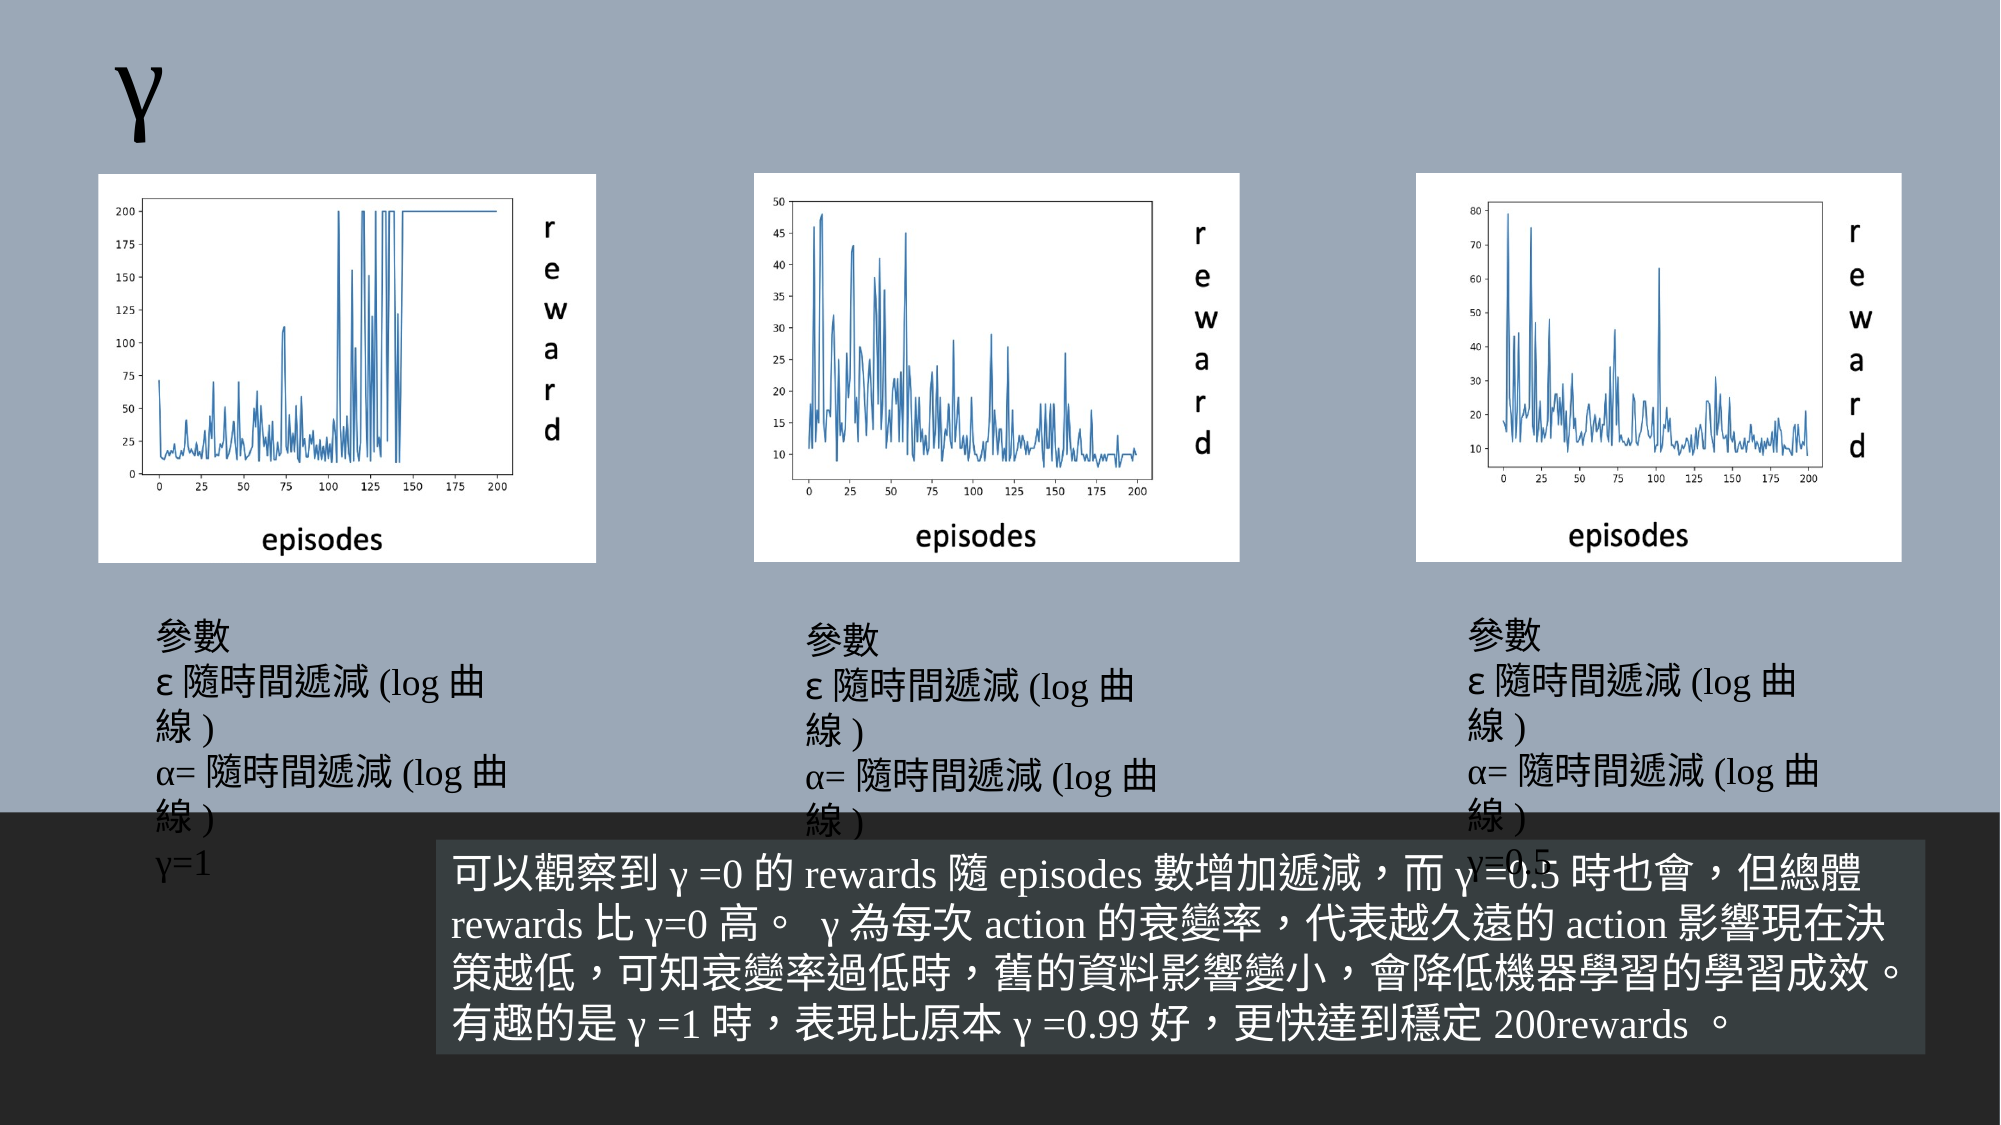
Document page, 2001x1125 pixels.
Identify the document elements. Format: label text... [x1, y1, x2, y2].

text_box 參數 ε隨時間遞減(log曲線) α=隨時間遞減(log曲線) γ=0 [790, 610, 1204, 839]
text_box [0, 811, 2000, 1125]
picture [753, 172, 1241, 563]
text_box 參數 ε隨時間遞減(log曲線) α=隨時間遞減(log曲線) γ=0.5 [1452, 604, 1866, 890]
picture [97, 173, 597, 563]
picture [1415, 172, 1903, 563]
text_box 參數 ε隨時間遞減(log曲線) α=隨時間遞減(log曲線) γ=1 [140, 605, 554, 891]
text_box γ [100, 0, 404, 150]
text_box 可以觀察到γ =0的rewards隨episodes數增加遞減，而γ =0.5時也會，但總體rewards比γ=0高。 γ為每次action的衰變率，代表越久遠的action影響現在決策越低，可知衰變率過低時，舊的資料影響變小，會降低機器學習的學習成效。有趣的是γ =1時，表現比原本γ =0.99好，更快達到穩定200rewards。 [436, 839, 1926, 1055]
text_box [0, 0, 2000, 811]
